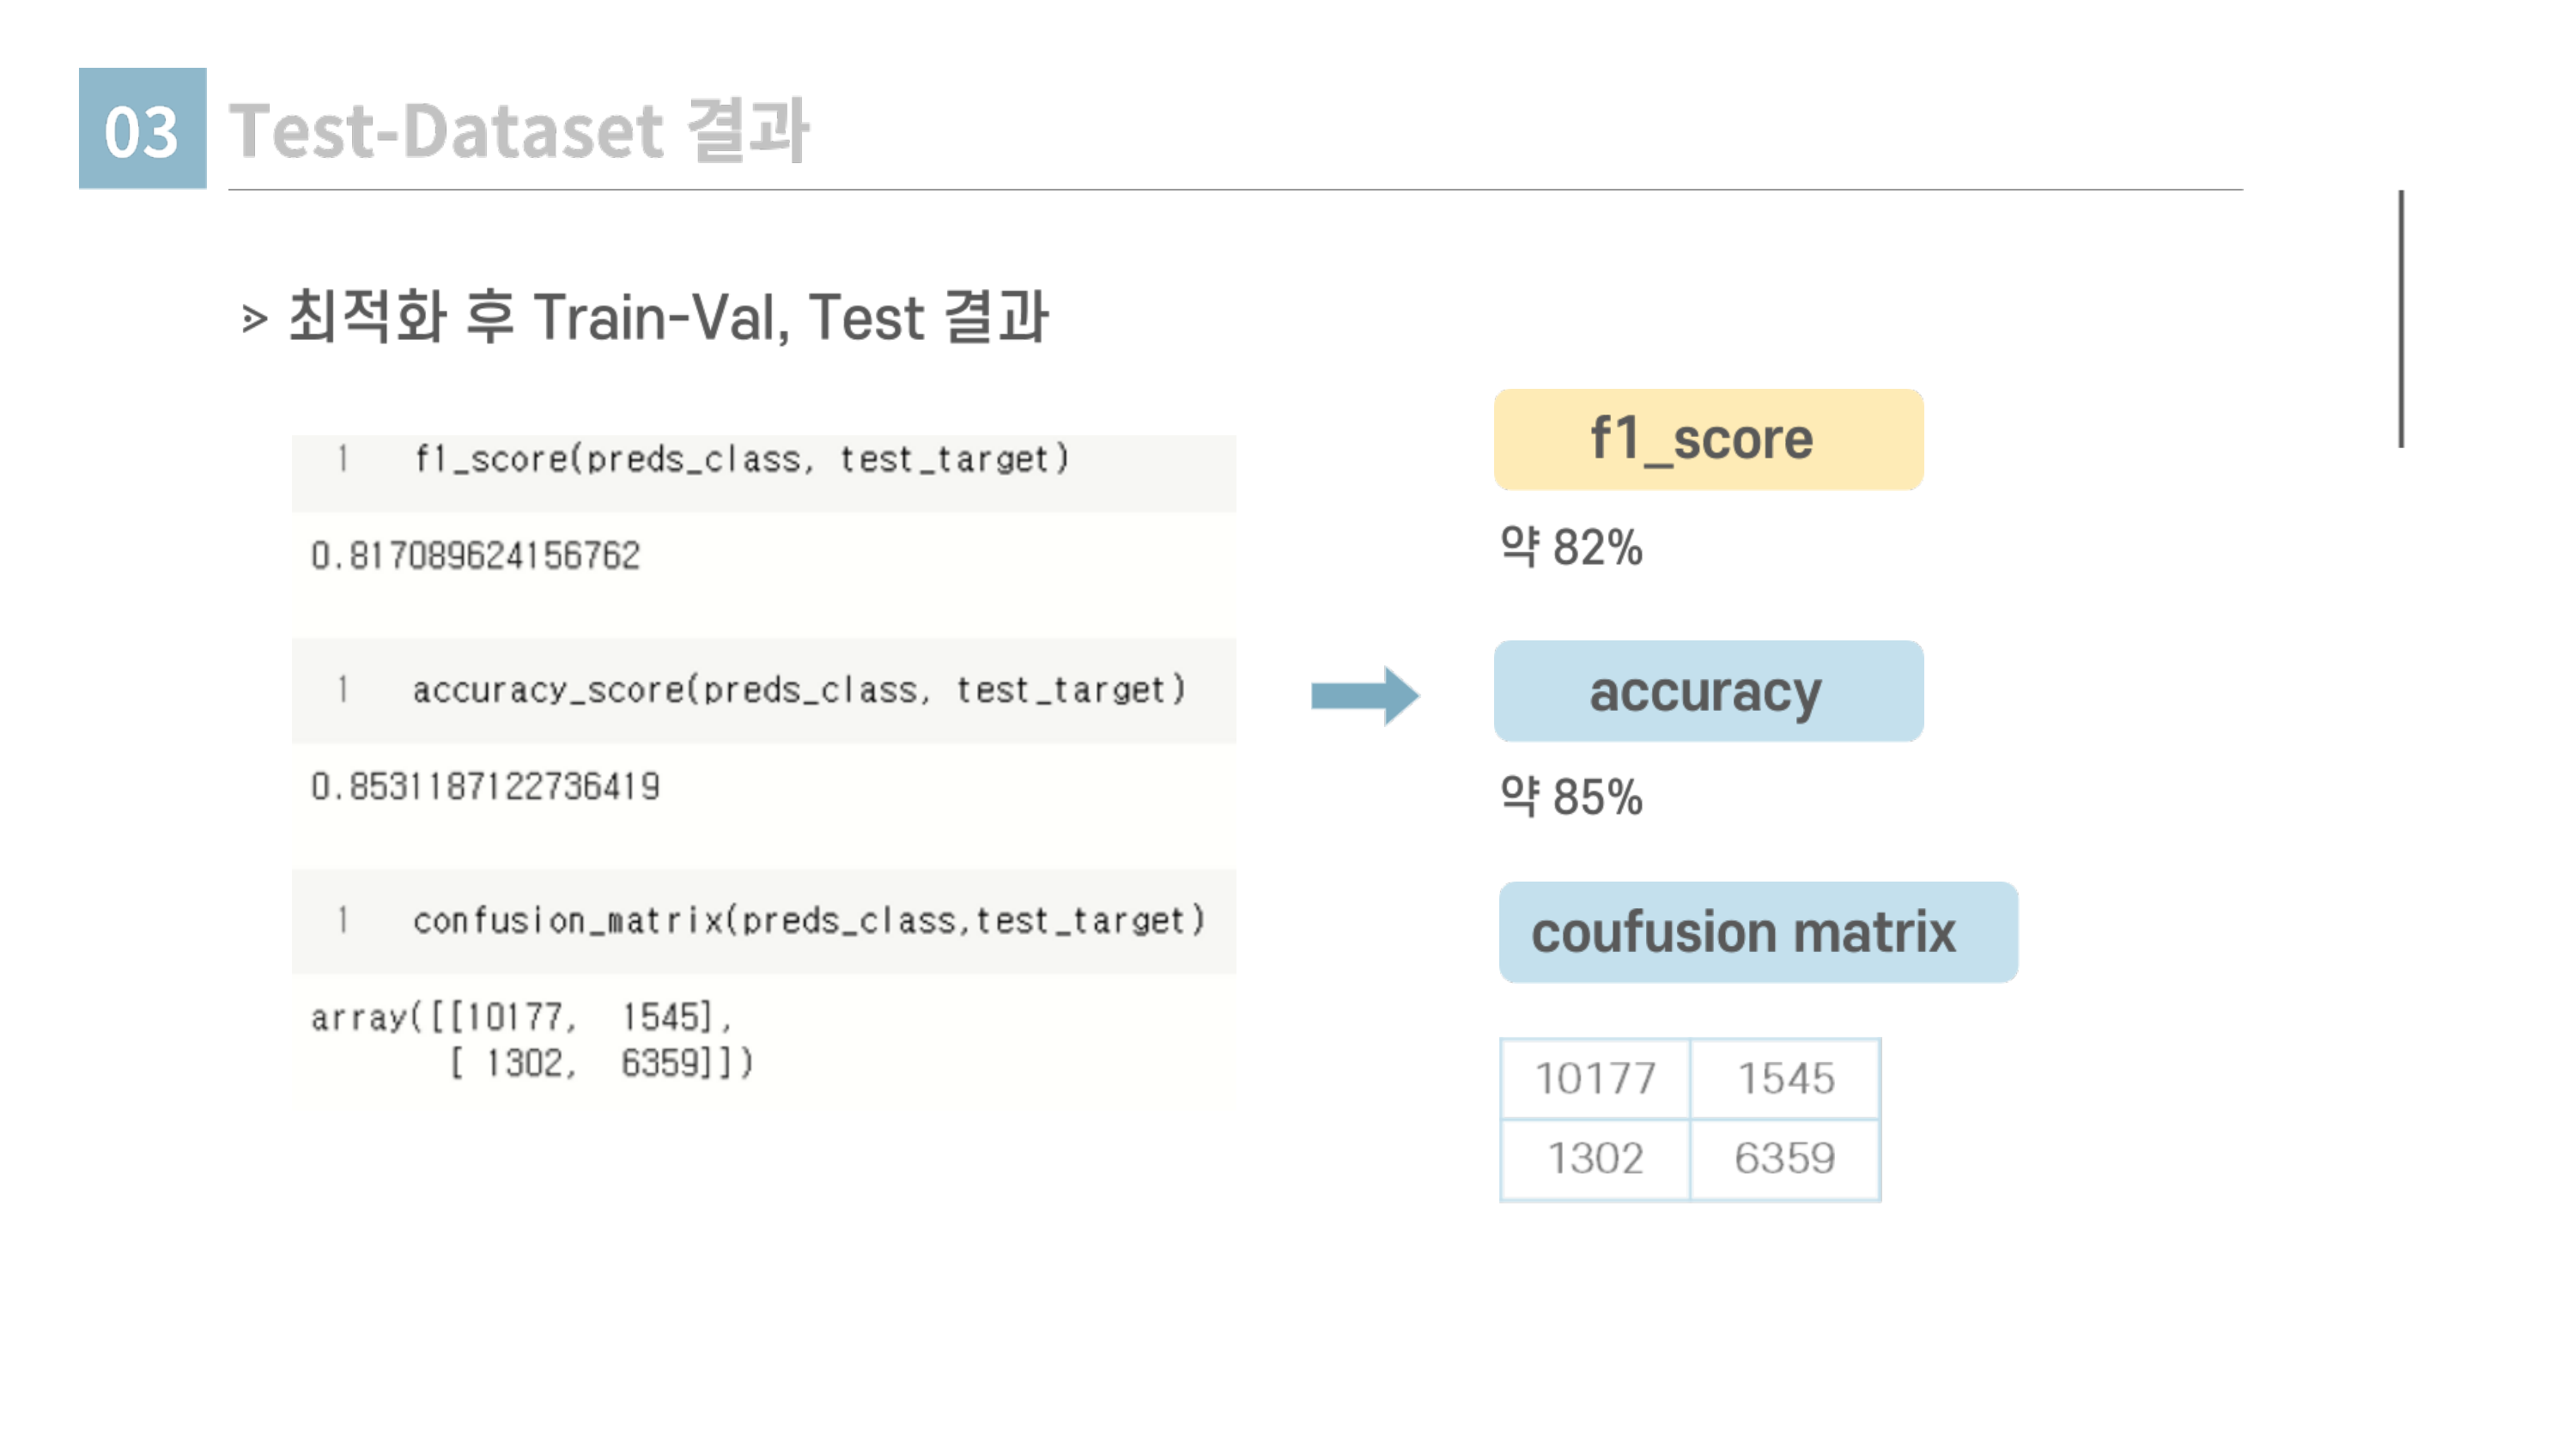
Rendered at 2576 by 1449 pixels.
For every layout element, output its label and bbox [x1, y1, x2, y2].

text_box [1311, 665, 1422, 727]
text_box [1498, 1037, 1883, 1208]
text_box [2272, 309, 2530, 330]
picture [1492, 508, 1665, 589]
text_box [1494, 389, 1924, 492]
picture [1581, 645, 1849, 755]
picture [1492, 759, 1665, 840]
picture [1583, 392, 1838, 501]
text_box [1494, 640, 1924, 743]
picture [2392, 191, 2410, 309]
text_box [291, 435, 1236, 1111]
picture [70, 70, 209, 190]
picture [2392, 330, 2410, 447]
picture [217, 68, 844, 197]
picture [233, 270, 1078, 373]
picture [1523, 886, 1982, 996]
text_box [1498, 882, 2020, 984]
